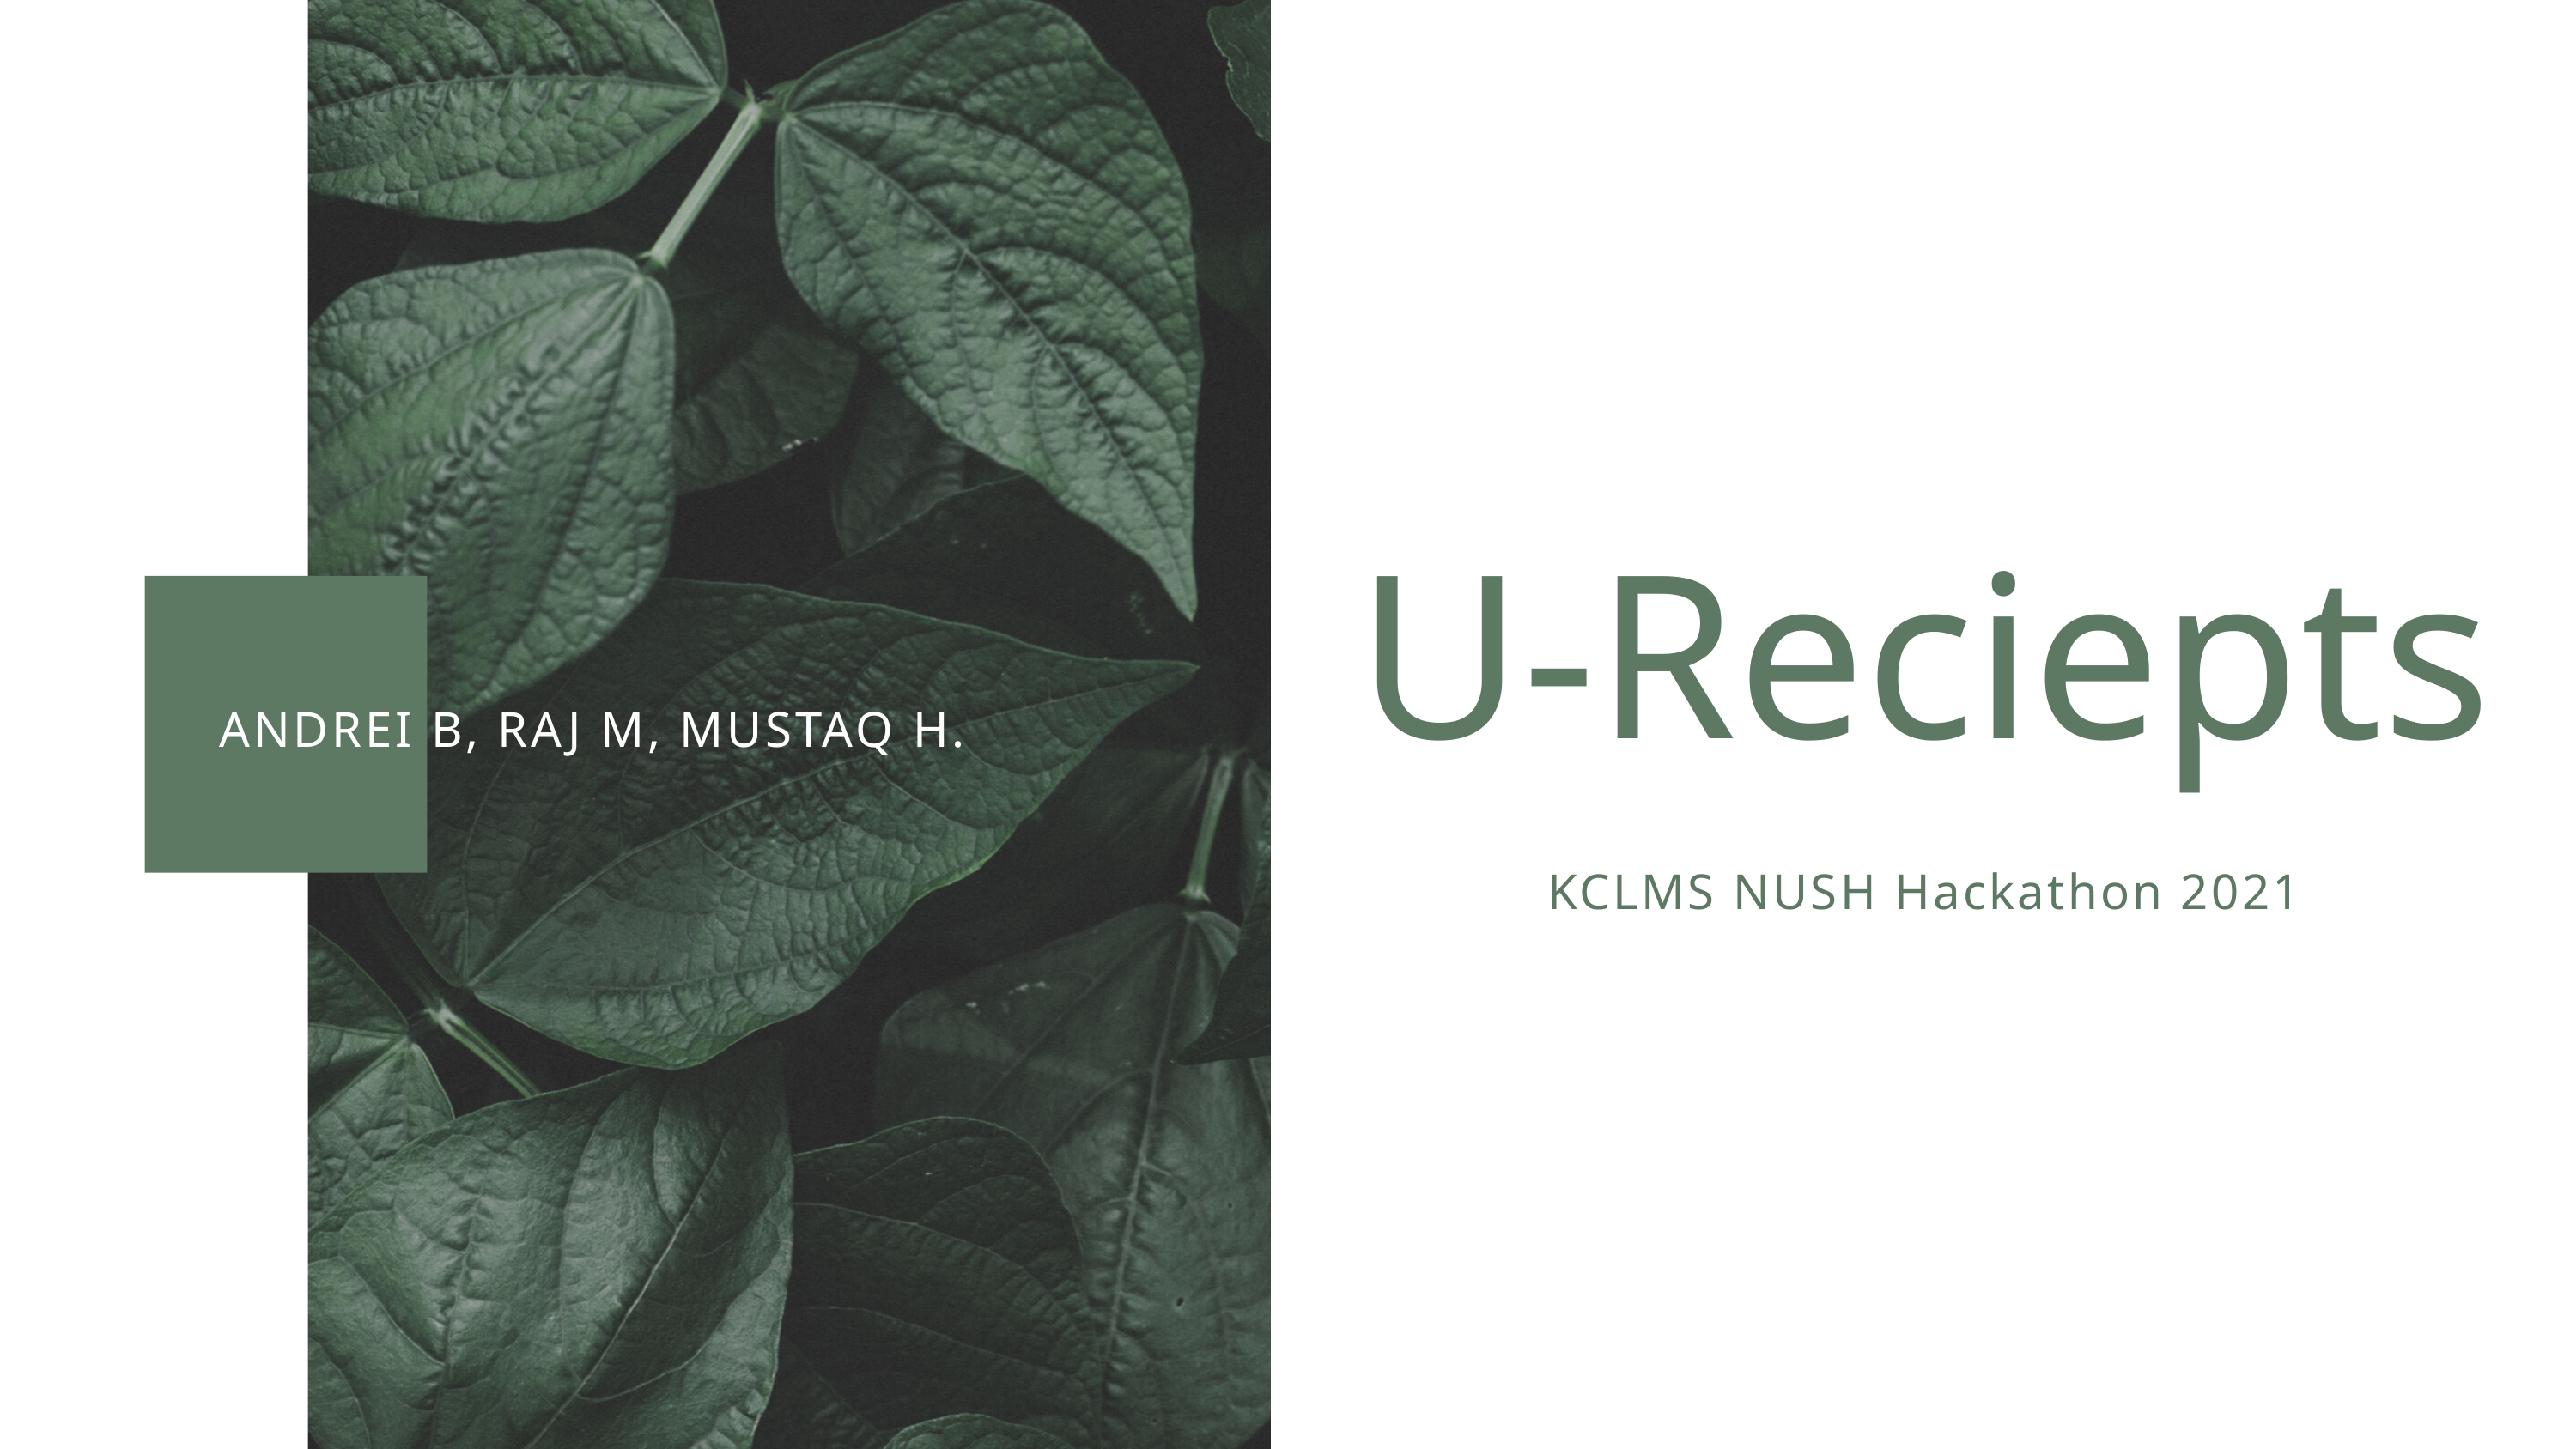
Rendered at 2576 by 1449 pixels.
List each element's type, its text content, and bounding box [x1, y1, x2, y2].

text_box [144, 575, 303, 873]
picture [307, 0, 1272, 1449]
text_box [1311, 534, 2537, 915]
text_box ANDREI B, RAJ M, MUSTAQ H. [219, 688, 303, 757]
